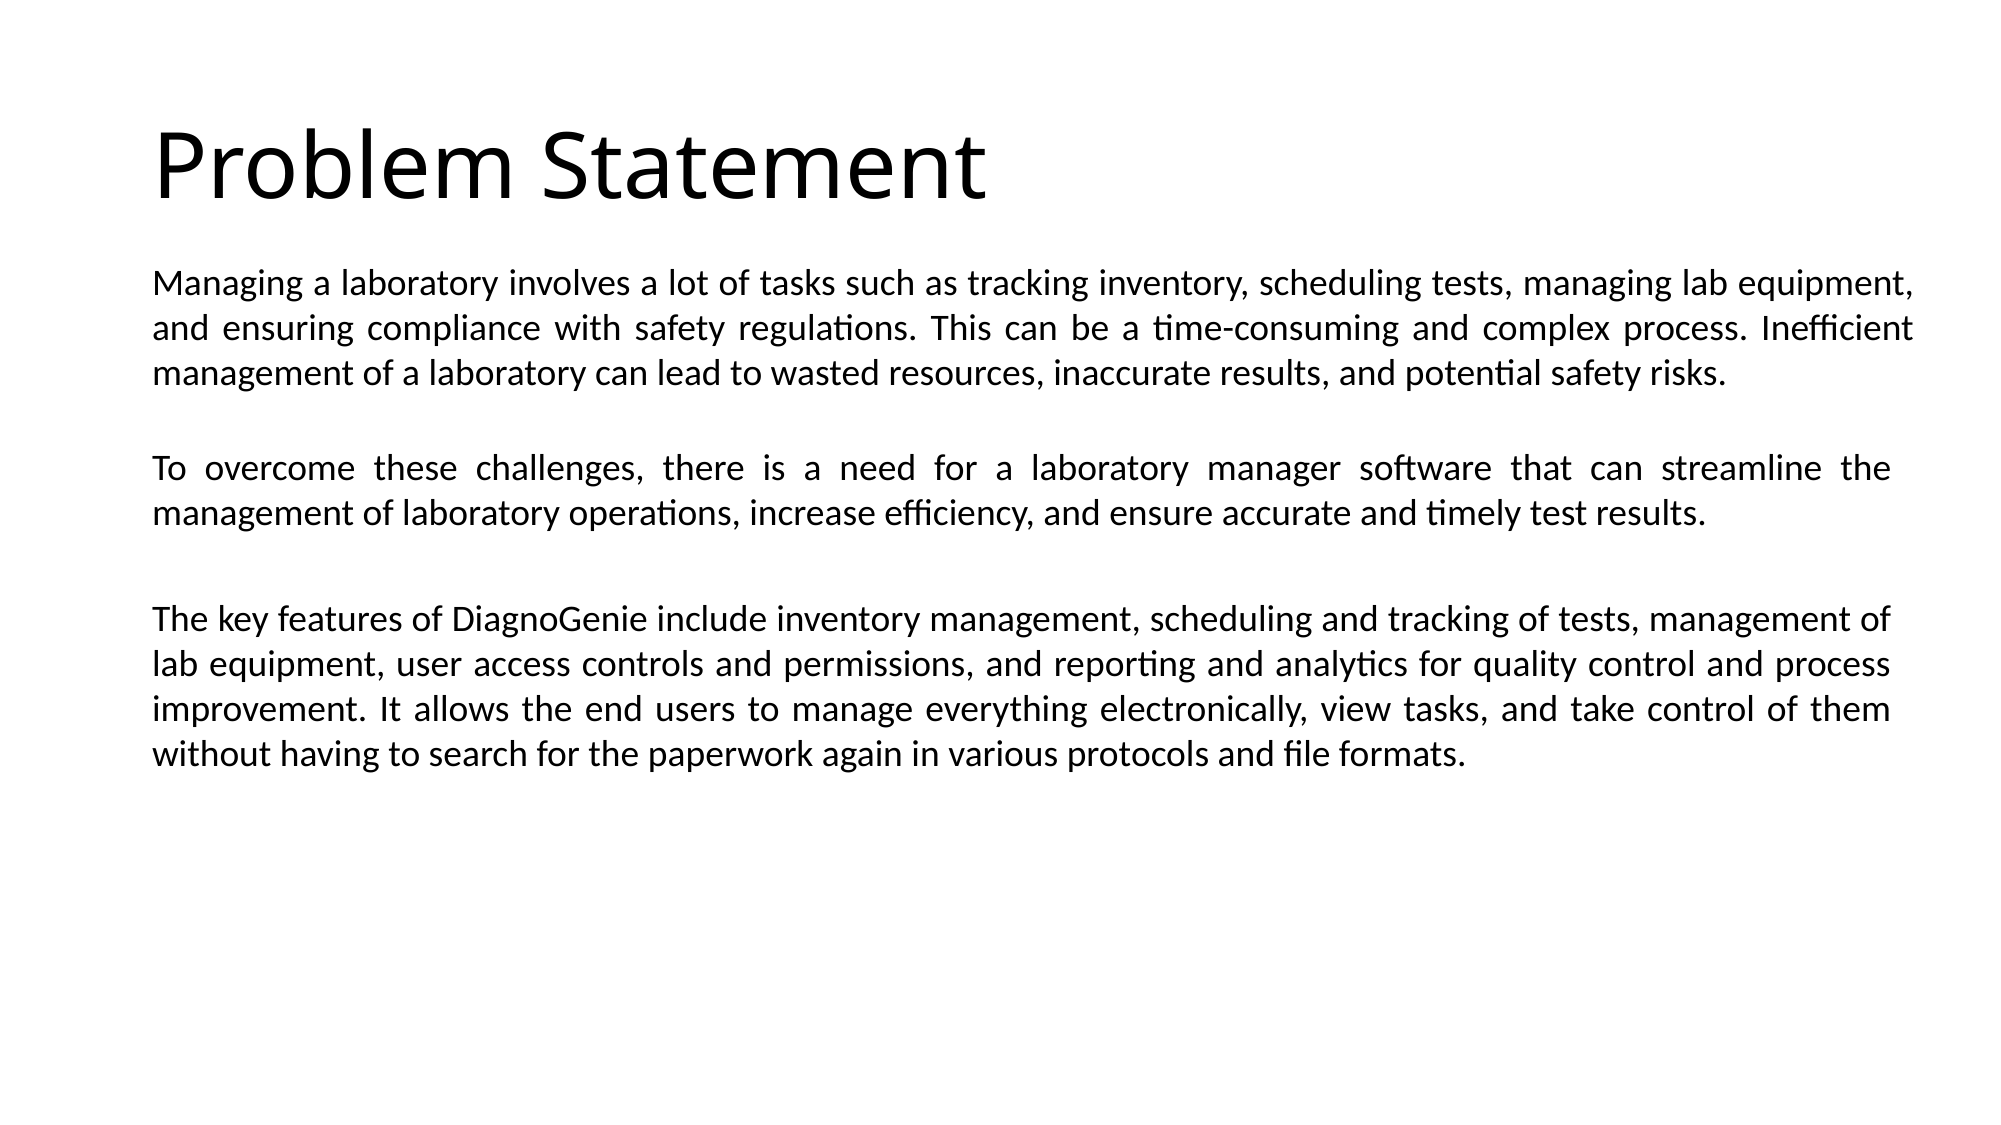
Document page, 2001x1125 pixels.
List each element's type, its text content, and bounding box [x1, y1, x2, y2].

title Problem Statement [137, 59, 1863, 250]
text_box To overcome these challenges, there is a need for a laboratory manager software that can streamline the management of laboratory operations, increase efficiency, and ensure accurate and timely test results. [137, 435, 1909, 540]
text_box Managing a laboratory involves a lot of tasks such as tracking inventory, scheduling tests, managing lab equipment, and ensuring compliance with safety regulations. This can be a time-consuming and complex process. Inefficient management of a laboratory can lead to wasted resources, inaccurate results, and potential safety risks. [137, 250, 1931, 401]
text_box The key features of DiagnoGenie include inventory management, scheduling and tracking of tests, management of lab equipment, user access controls and permissions, and reporting and analytics for quality control and process improvement. It allows the end users to manage everything electronically, view tasks, and take control of them without having to search for the paperwork again in various protocols and file formats. [137, 586, 1909, 782]
